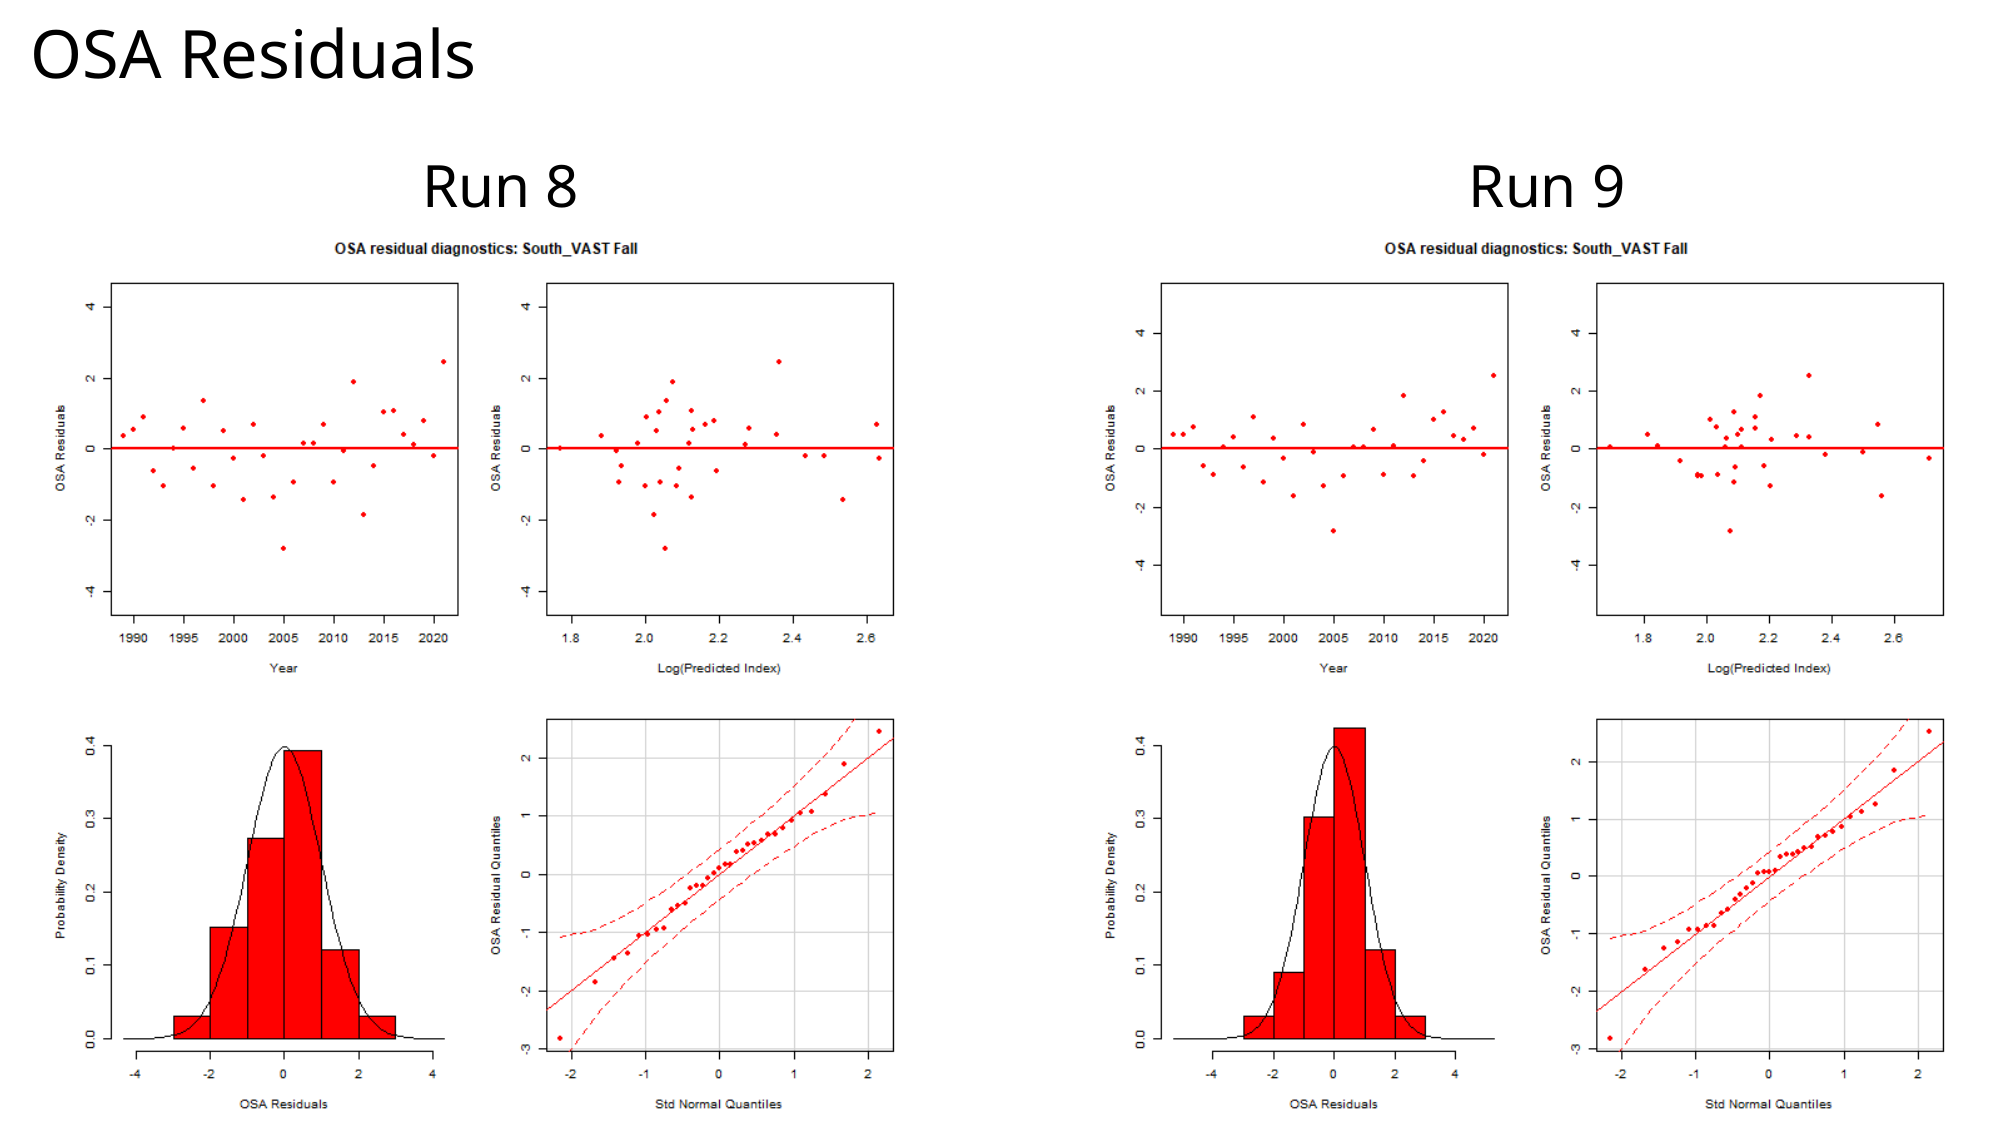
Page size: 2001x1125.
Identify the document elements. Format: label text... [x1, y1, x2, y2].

picture [37, 224, 938, 1125]
text_box Run 8 [173, 165, 828, 224]
text_box Run 9 [1220, 149, 1875, 224]
picture [1087, 224, 1988, 1125]
text_box OSA Residuals [15, 13, 1379, 165]
